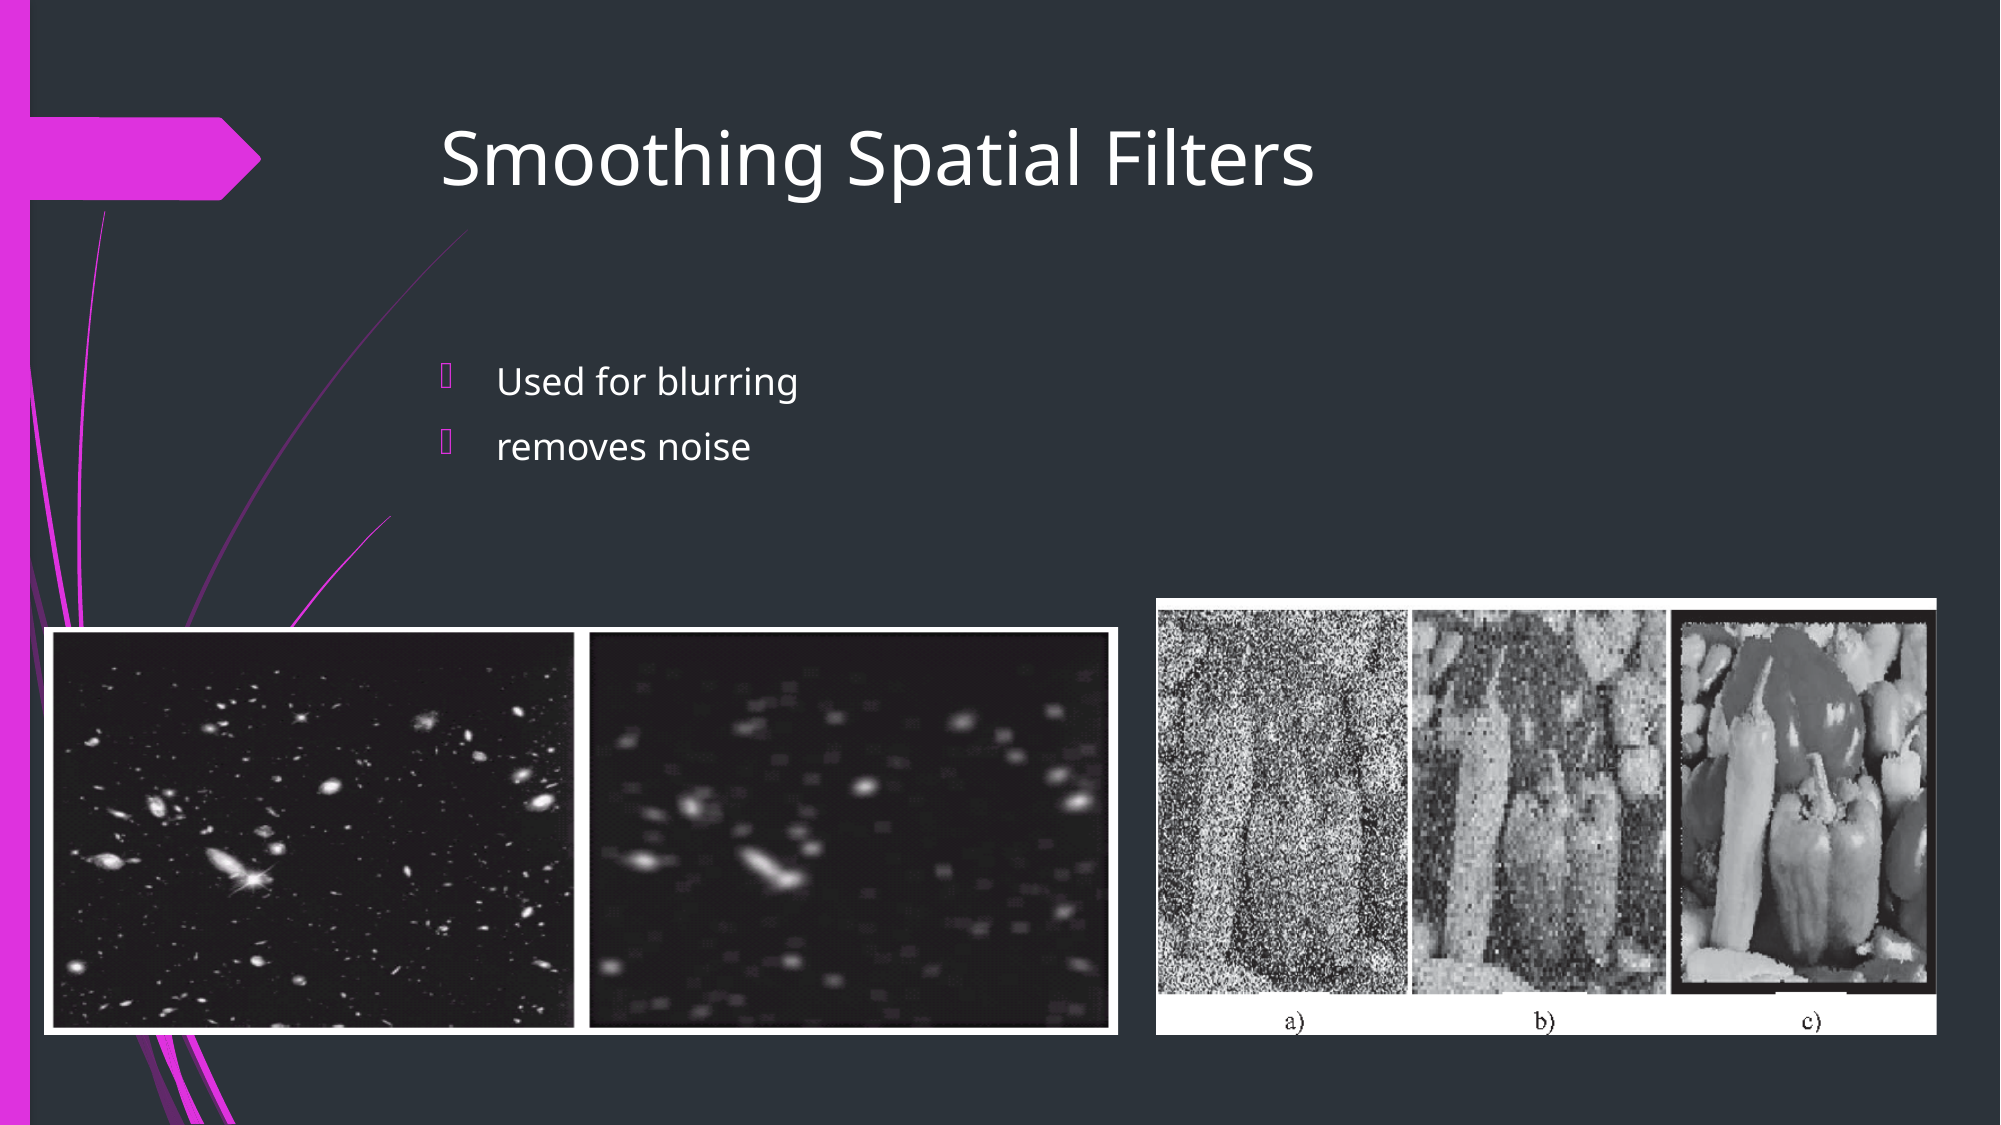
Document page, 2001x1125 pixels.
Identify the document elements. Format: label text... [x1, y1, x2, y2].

title Smoothing Spatial Filters [425, 102, 1888, 313]
picture [1155, 597, 1937, 1035]
list Used for blurring removes noise [424, 350, 1888, 970]
picture [38, 627, 1119, 1035]
